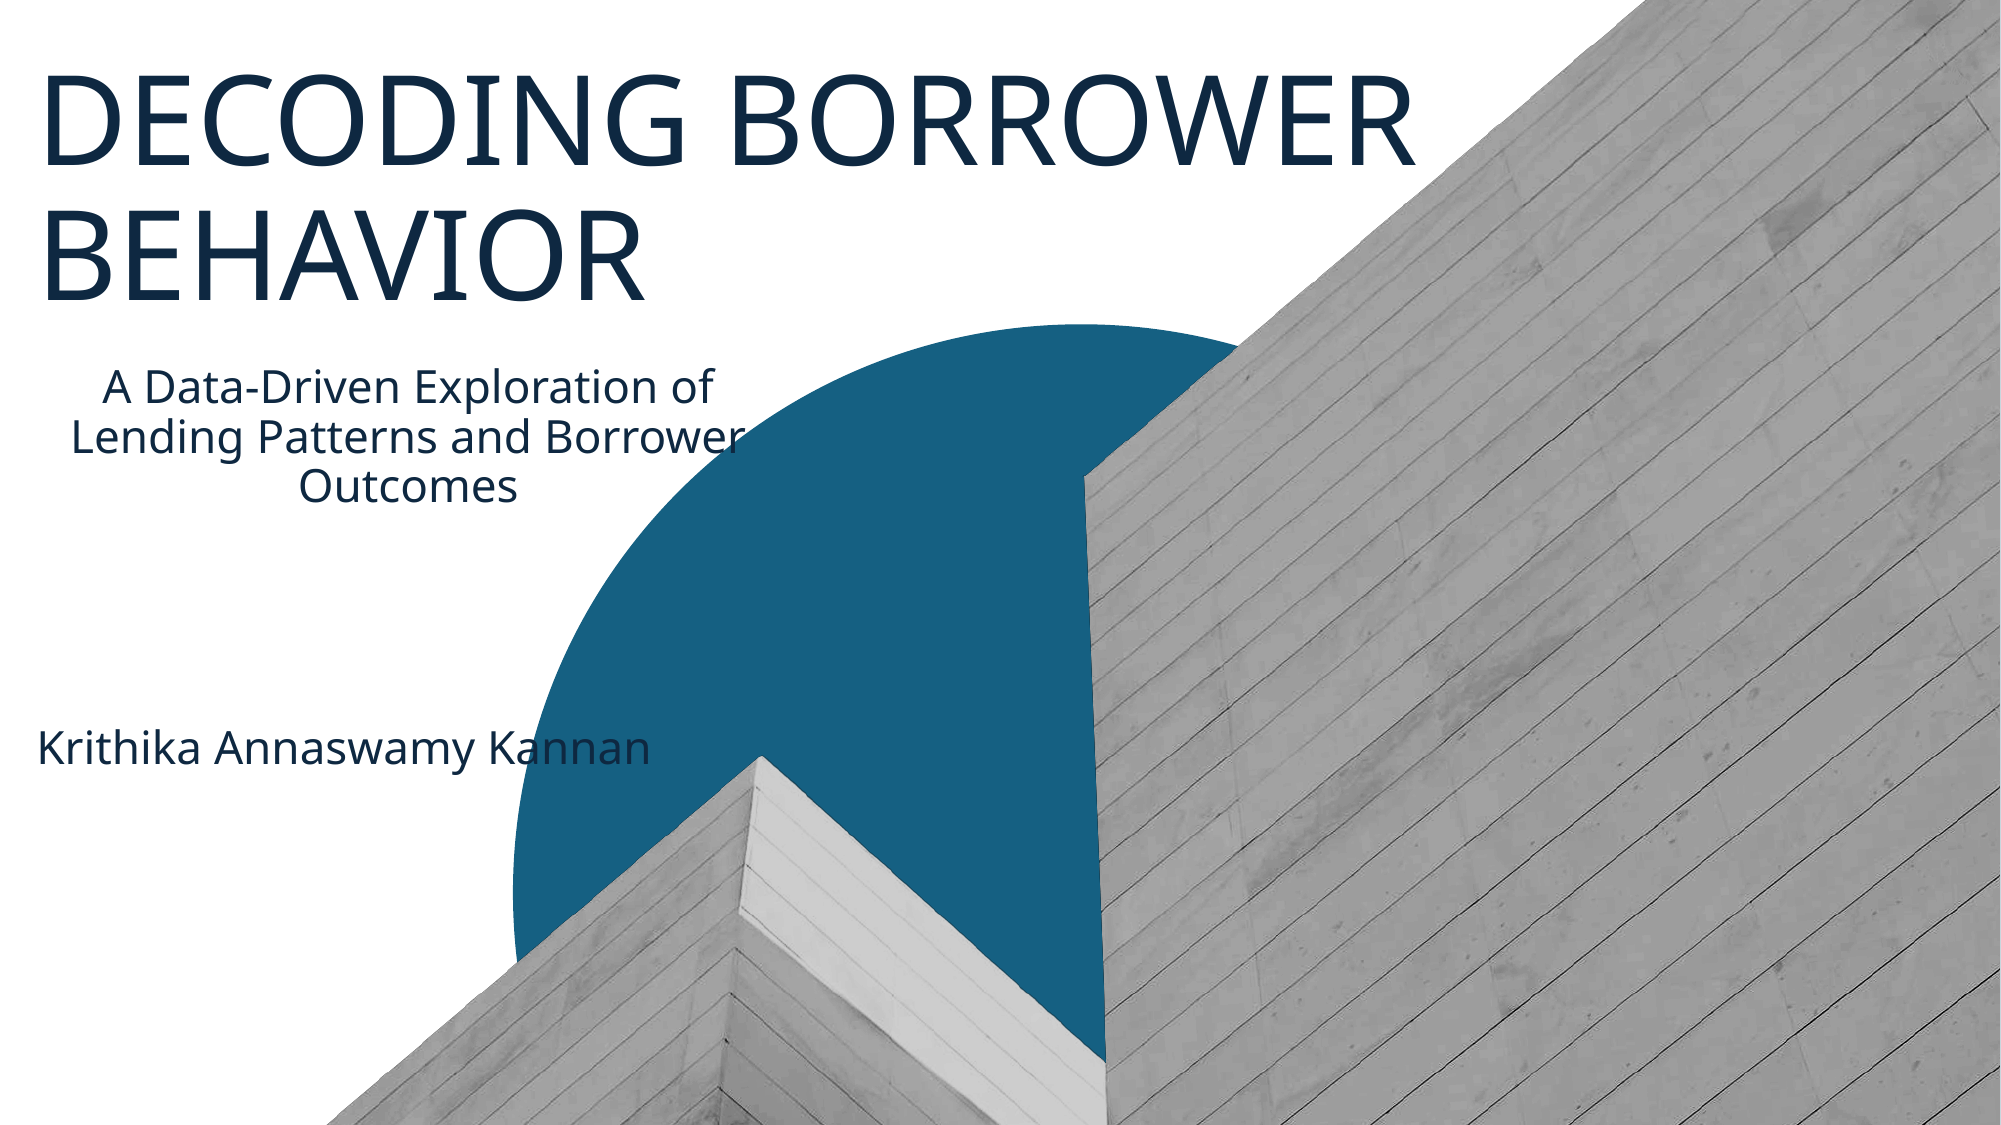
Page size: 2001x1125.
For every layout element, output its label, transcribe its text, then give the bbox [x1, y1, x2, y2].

title DECODING BORROWER BEHAVIOR [21, 0, 2000, 335]
text_box Krithika Annaswamy Kannan [21, 717, 817, 1085]
picture [124, 335, 2000, 1125]
subtitle A Data-Driven Exploration of Lending Patterns and Borrower Outcomes [0, 356, 817, 791]
